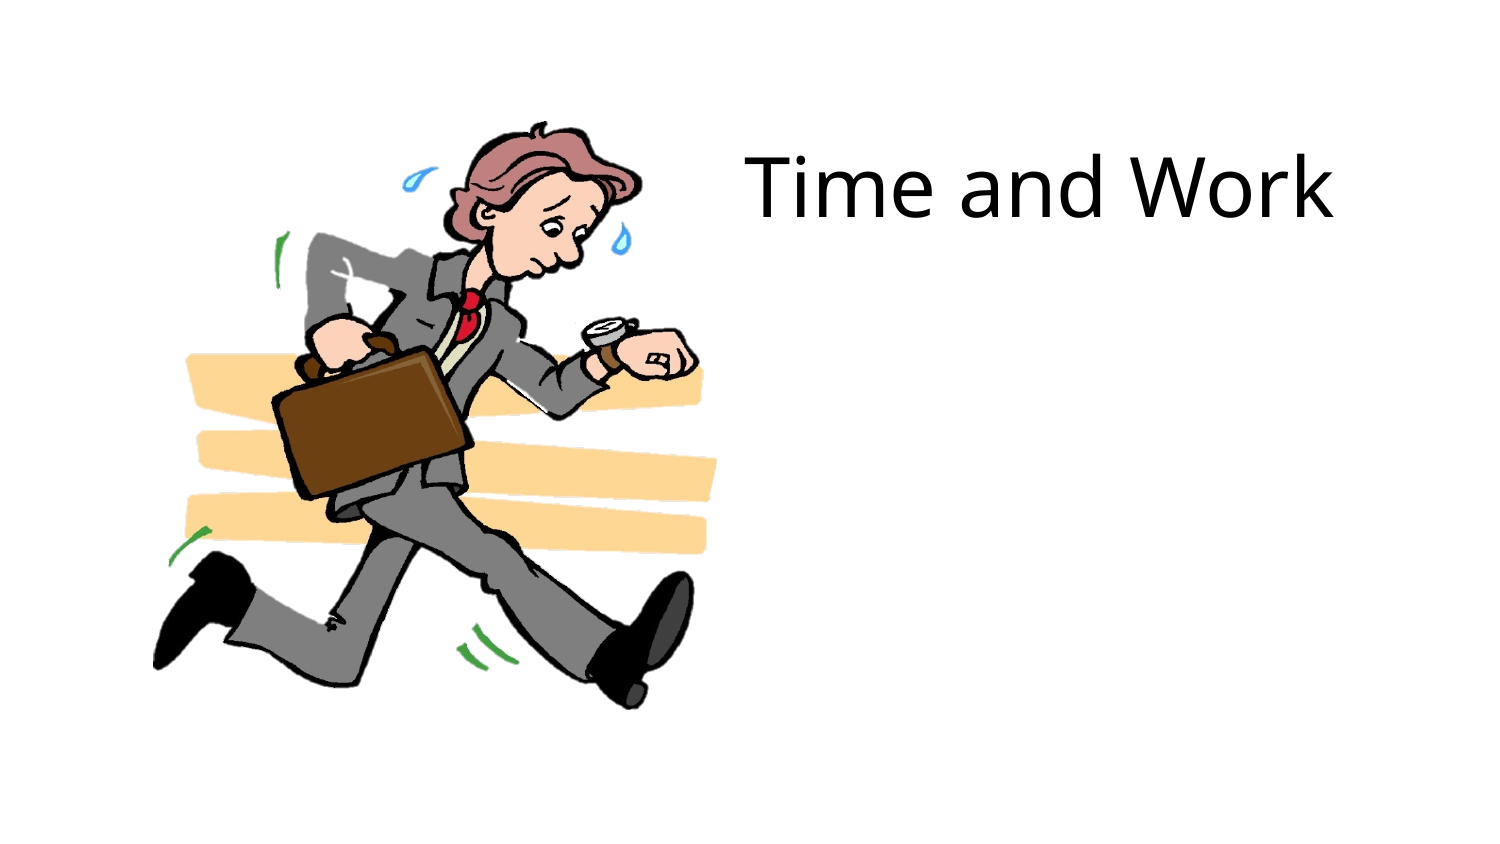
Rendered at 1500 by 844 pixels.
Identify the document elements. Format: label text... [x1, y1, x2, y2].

text_box Time and Work [729, 127, 1351, 242]
picture [153, 121, 717, 710]
